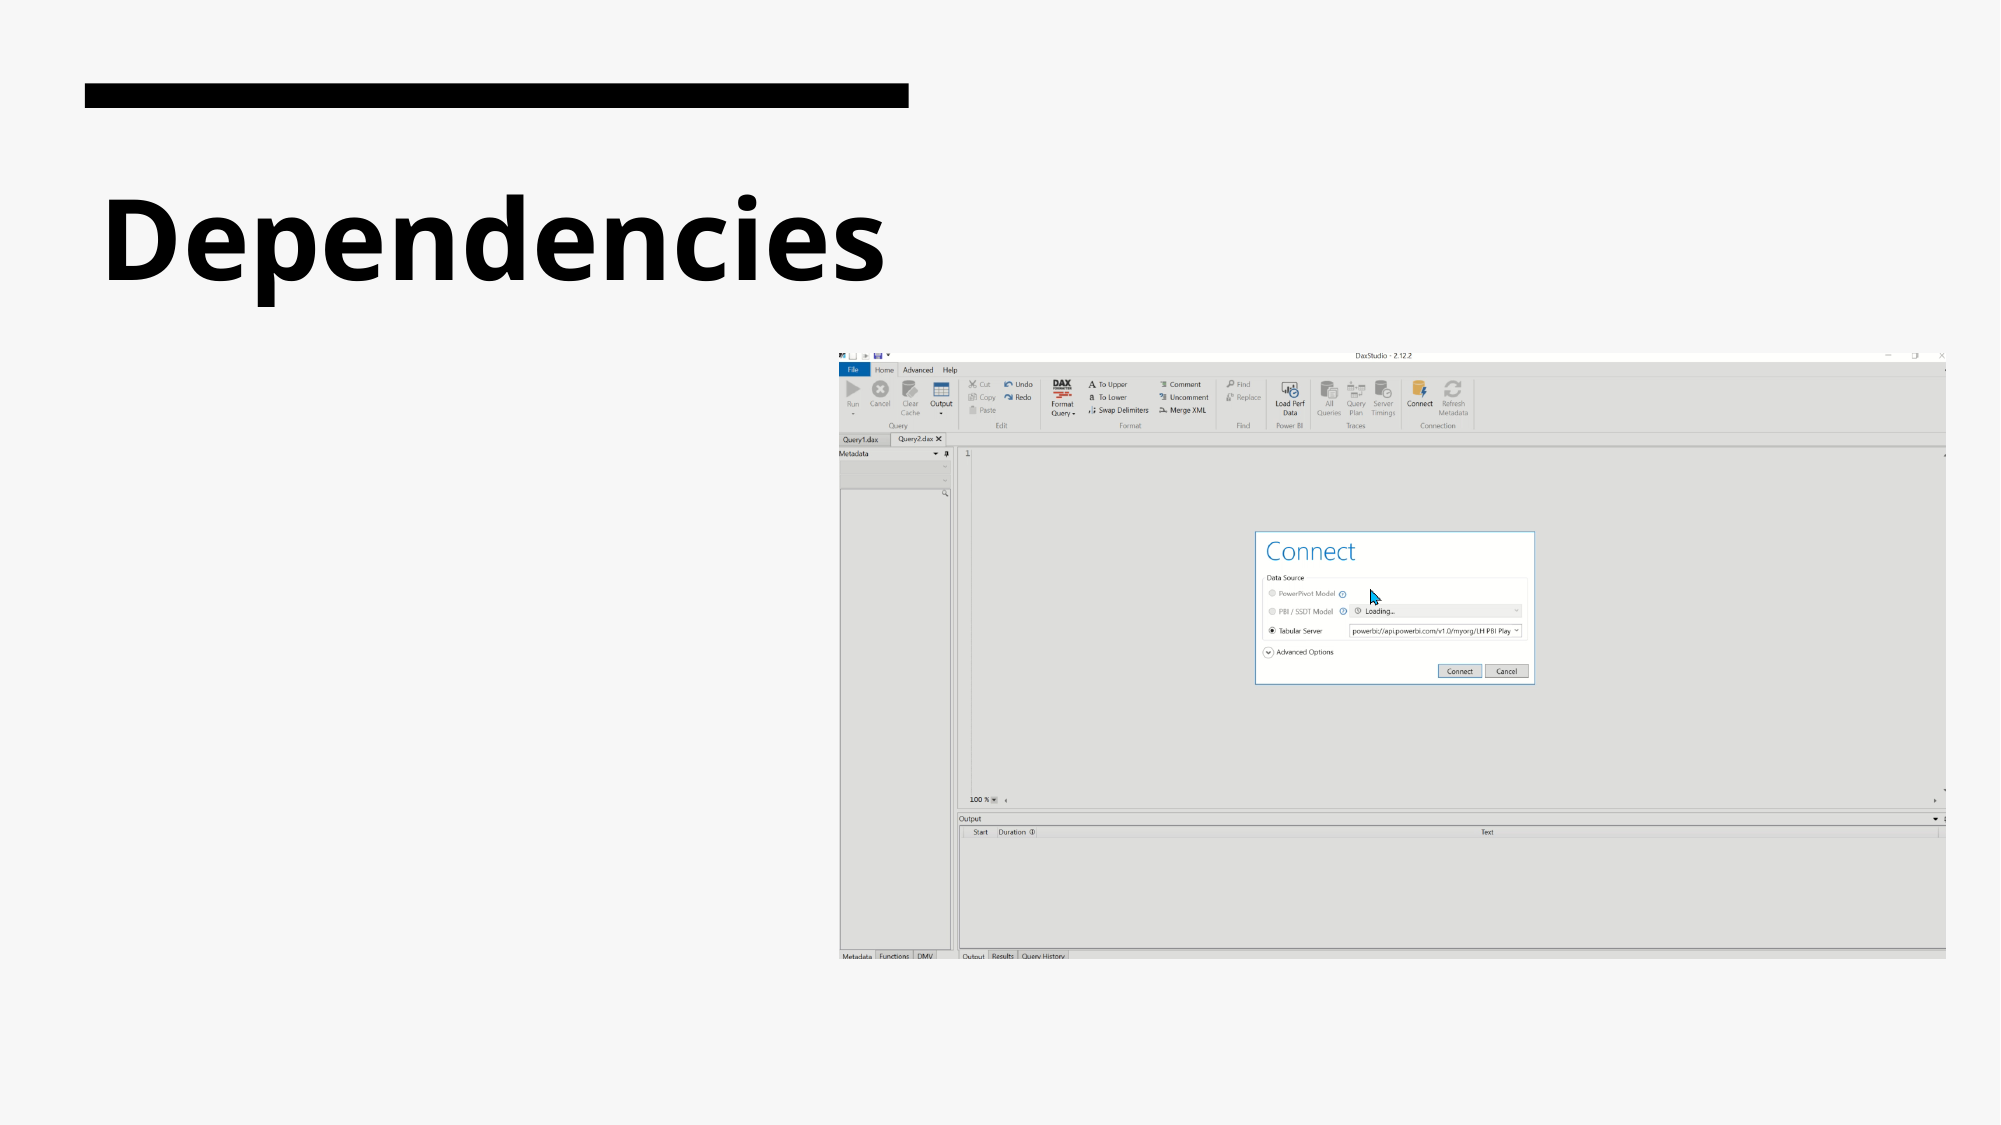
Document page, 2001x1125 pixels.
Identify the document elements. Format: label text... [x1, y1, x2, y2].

title Dependencies [84, 160, 909, 960]
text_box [838, 352, 1947, 960]
